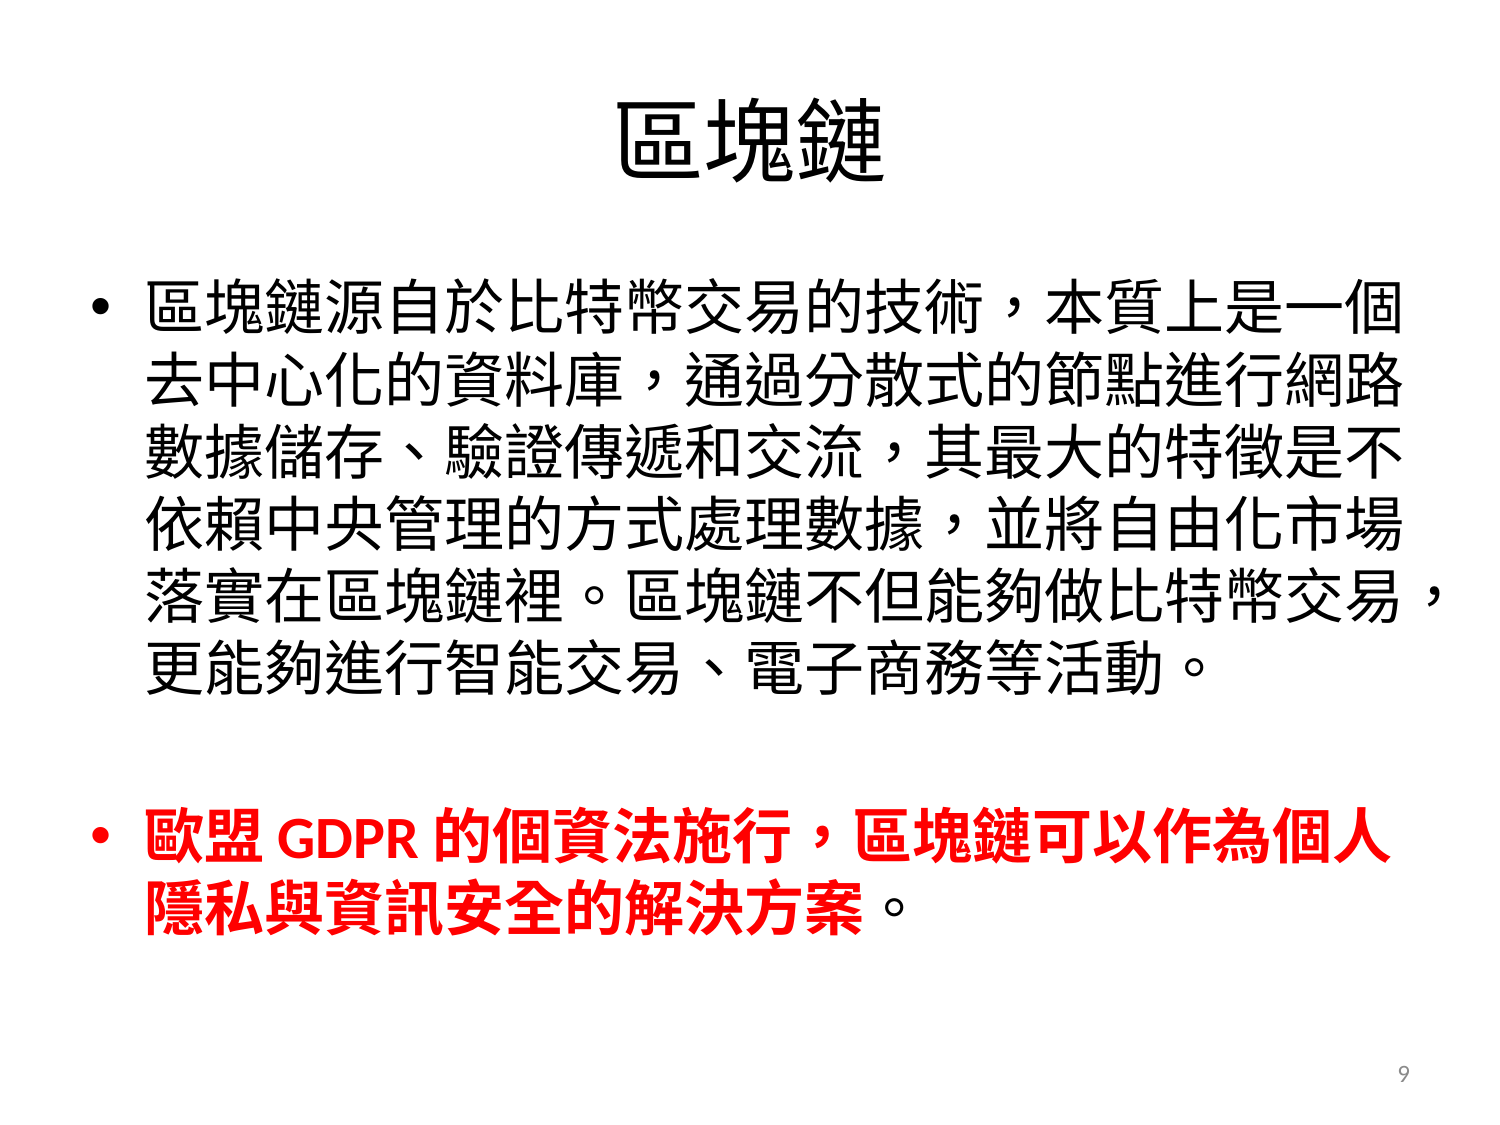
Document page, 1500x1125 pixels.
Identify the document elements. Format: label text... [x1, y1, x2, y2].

slide_number 9 [1074, 1042, 1425, 1103]
title 區塊鏈 [75, 45, 1425, 233]
list 區塊鏈源自於比特幣交易的技術，本質上是一個去中心化的資料庫，通過分散式的節點進行網路數據儲存、驗證傳遞和交流，其最大的特徵是不依賴中央管理的方式處理數據，並將自由化市場落實在區塊鏈裡。區塊鏈不但能夠做比特幣交易，更能夠進行智能交易、電子商務等活動。 歐盟GDPR的個資法施行，區塊鏈可以作為個人隱私與資訊安全的解決方案。 [75, 262, 1425, 1005]
